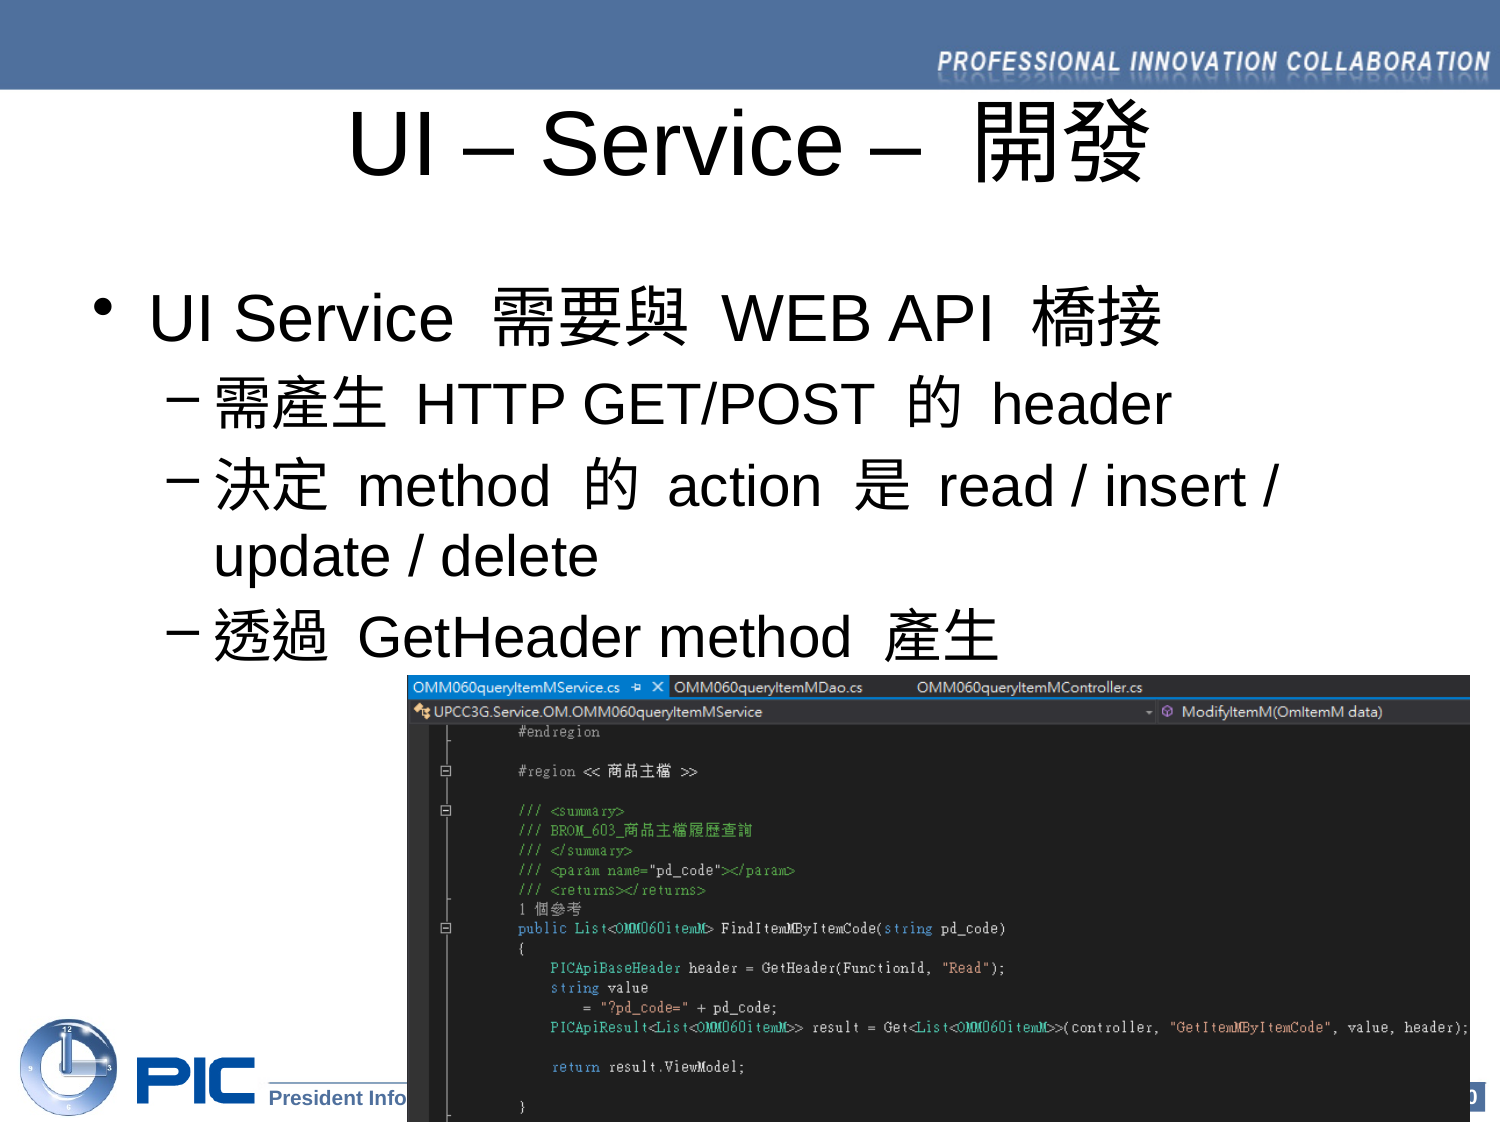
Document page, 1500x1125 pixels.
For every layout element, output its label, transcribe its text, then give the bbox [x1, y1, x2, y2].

picture [0, 0, 1500, 1125]
title UI – Service – 開發 [74, 44, 1426, 233]
list UI Service 需要與 WEB API 橋接 需產生 HTTP GET/POST 的 header 決定 method 的 action 是 read / insert / update / delete 透過 GetHeader method 產生 [76, 266, 1428, 1010]
